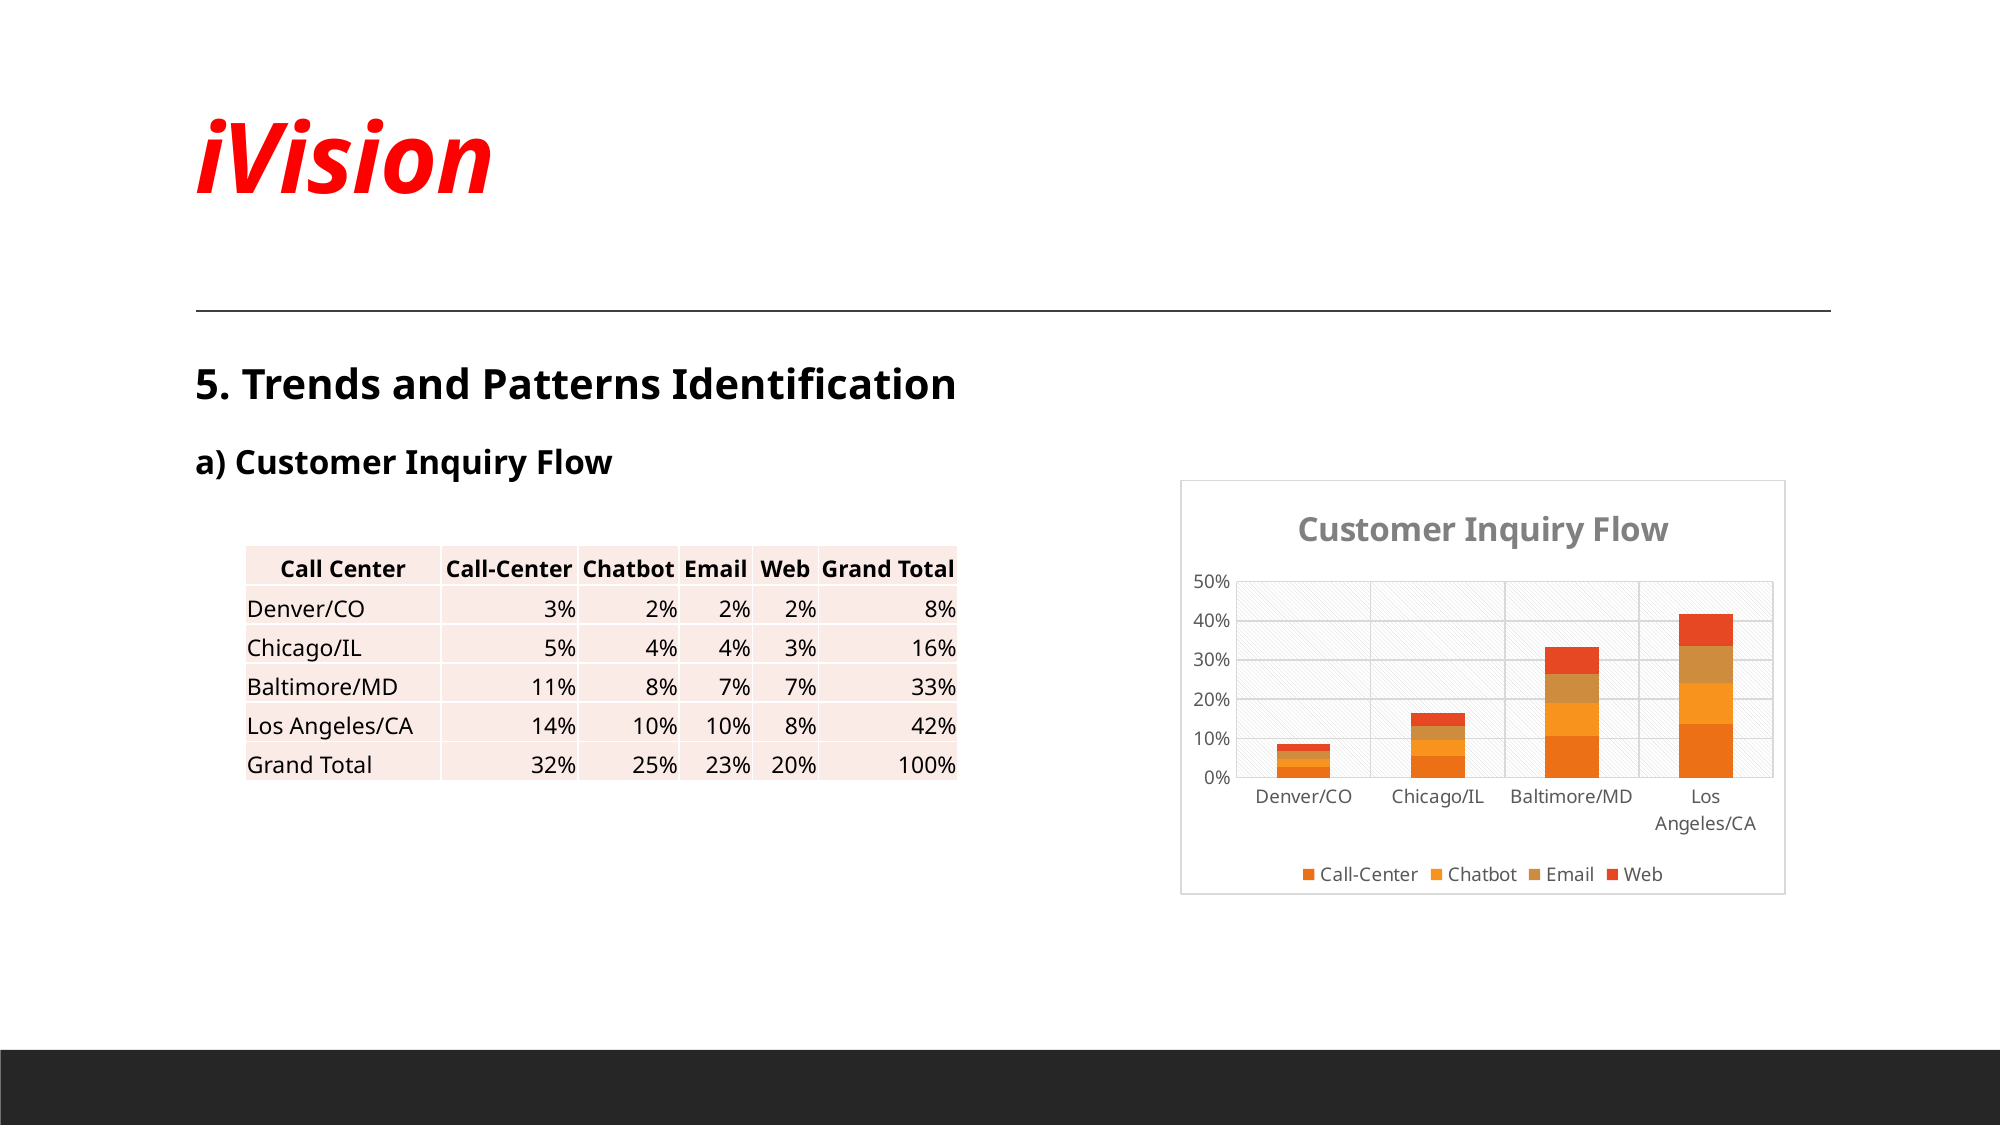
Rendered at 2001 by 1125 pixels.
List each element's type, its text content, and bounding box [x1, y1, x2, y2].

table_cell 4% [680, 625, 752, 662]
table_cell Baltimore/MD [246, 664, 440, 701]
table_cell 11% [442, 664, 577, 701]
table_cell 3% [753, 625, 818, 662]
table_cell 2% [753, 586, 818, 623]
table_cell 7% [680, 664, 752, 701]
table_cell 2% [579, 586, 678, 623]
table_header Chatbot [579, 546, 678, 584]
table_cell 10% [579, 703, 678, 741]
table_header Email [680, 546, 752, 584]
table_cell 5% [442, 625, 577, 662]
table_cell 3% [442, 586, 577, 623]
table_header Web [753, 546, 818, 584]
table_header Grand Total [819, 546, 957, 584]
table_cell 8% [753, 703, 818, 741]
table_cell 14% [442, 703, 577, 741]
table_header Call Center [246, 546, 440, 584]
table_cell 33% [819, 664, 957, 701]
table_cell 20% [753, 742, 818, 780]
table_cell Chicago/IL [246, 625, 440, 662]
table_cell Denver/CO [246, 586, 440, 623]
table_cell 4% [579, 625, 678, 662]
table_cell 25% [579, 742, 678, 780]
table_cell 7% [753, 664, 818, 701]
table_header Call-Center [442, 546, 577, 584]
table_cell 16% [819, 625, 957, 662]
table_cell Grand Total [246, 742, 440, 780]
table_cell 8% [819, 586, 957, 623]
chart [1179, 479, 1787, 896]
table_cell 42% [819, 703, 957, 741]
list 5. Trends and Patterns Identification a) Customer Inquiry Flow [180, 345, 1849, 963]
table_cell 8% [579, 664, 678, 701]
table_cell 32% [442, 742, 577, 780]
table_cell 23% [680, 742, 752, 780]
title iVision [180, 47, 1830, 223]
table_cell 2% [680, 586, 752, 623]
table_cell Los Angeles/CA [246, 703, 440, 741]
table_cell 100% [819, 742, 957, 780]
table_cell 10% [680, 703, 752, 741]
